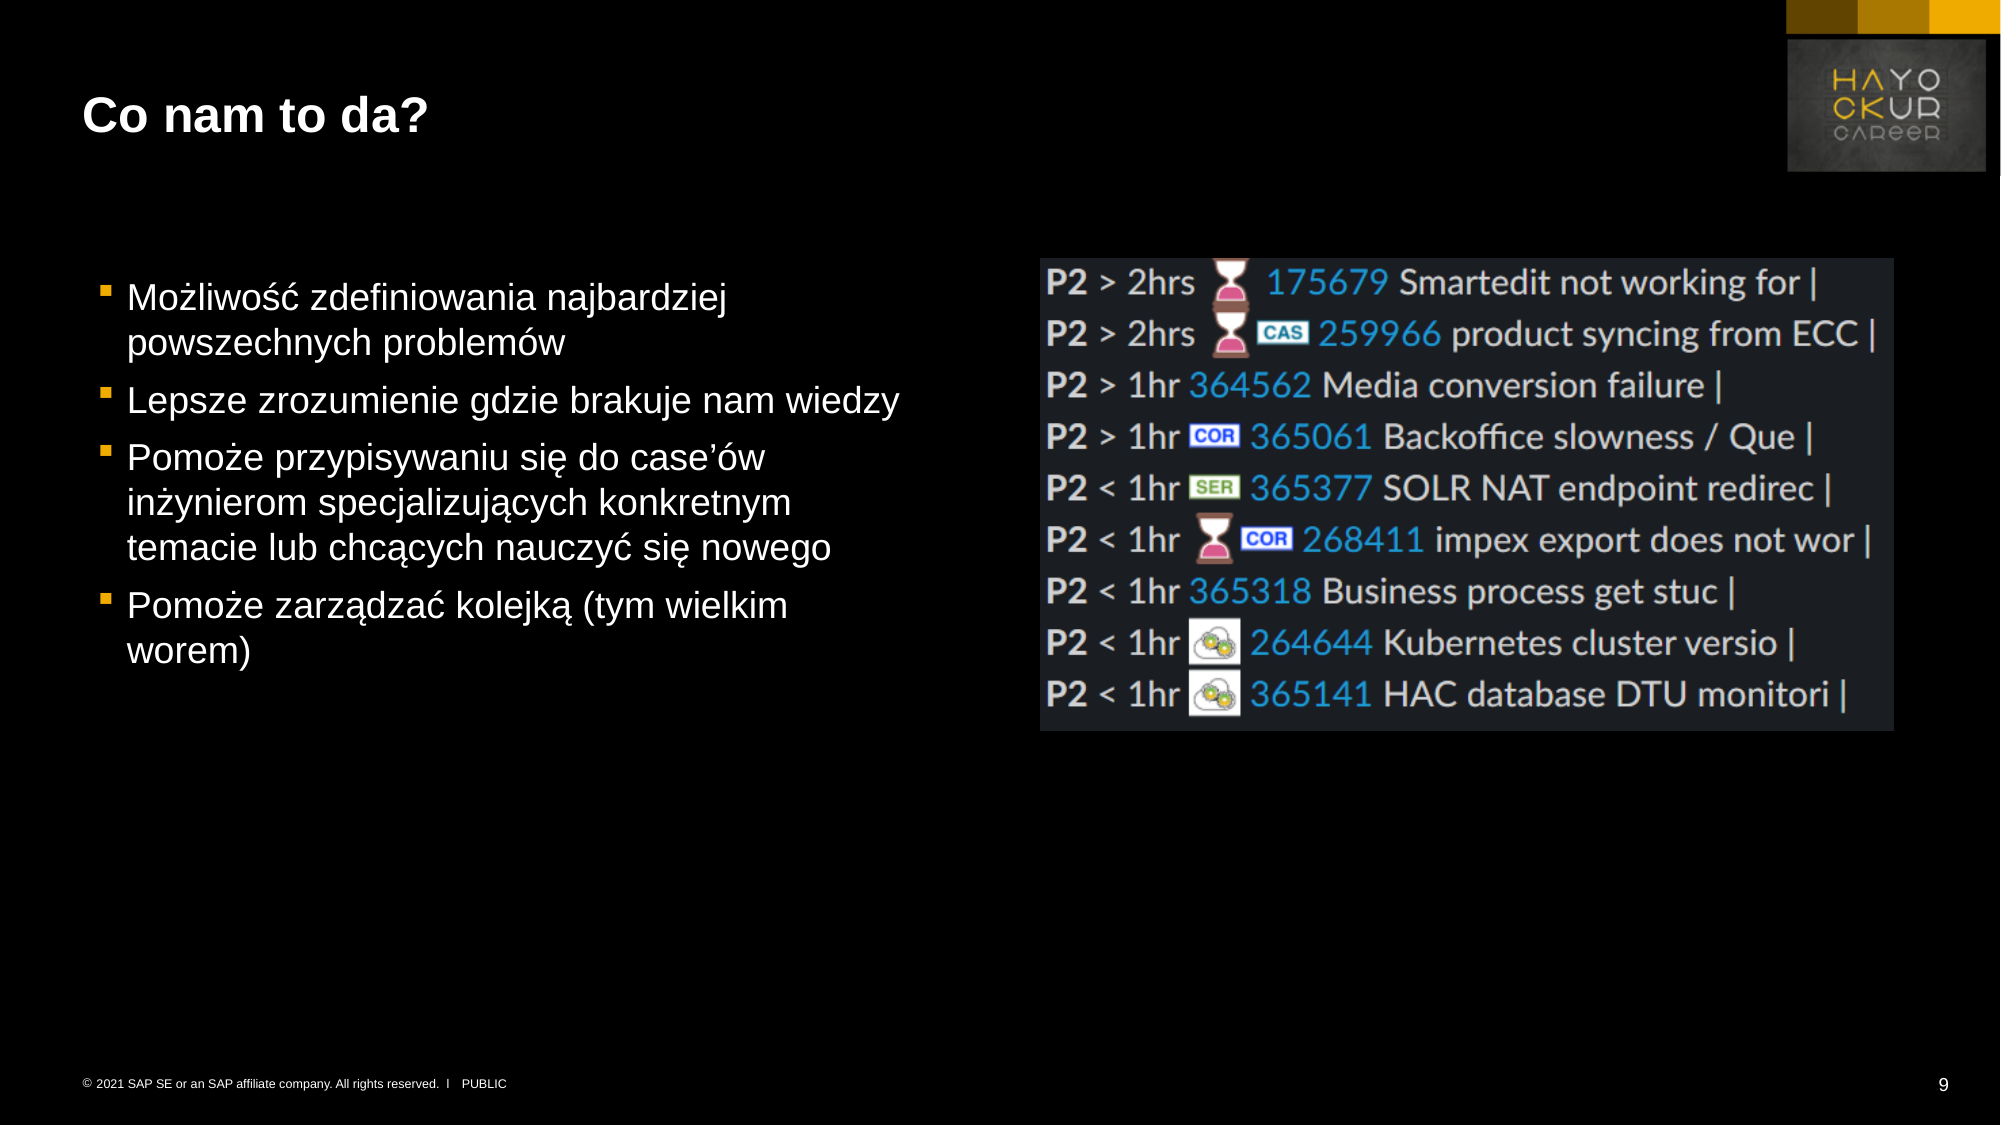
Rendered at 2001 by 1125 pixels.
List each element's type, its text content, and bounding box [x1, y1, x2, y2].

title Co nam to da? [82, 82, 1779, 144]
picture [1040, 258, 1894, 732]
picture [1785, 0, 2001, 177]
text_box Możliwość zdefiniowania najbardziej powszechnych problemów Lepsze zrozumienie gdzie brakuje nam wiedzy Pomoże przypisywaniu się do case’ów inżynierom specjalizujących konkretnym temacie lub chcących nauczyć się nowego Pomoże zarządzać kolejką (tym wielkim worem) [82, 265, 922, 1040]
